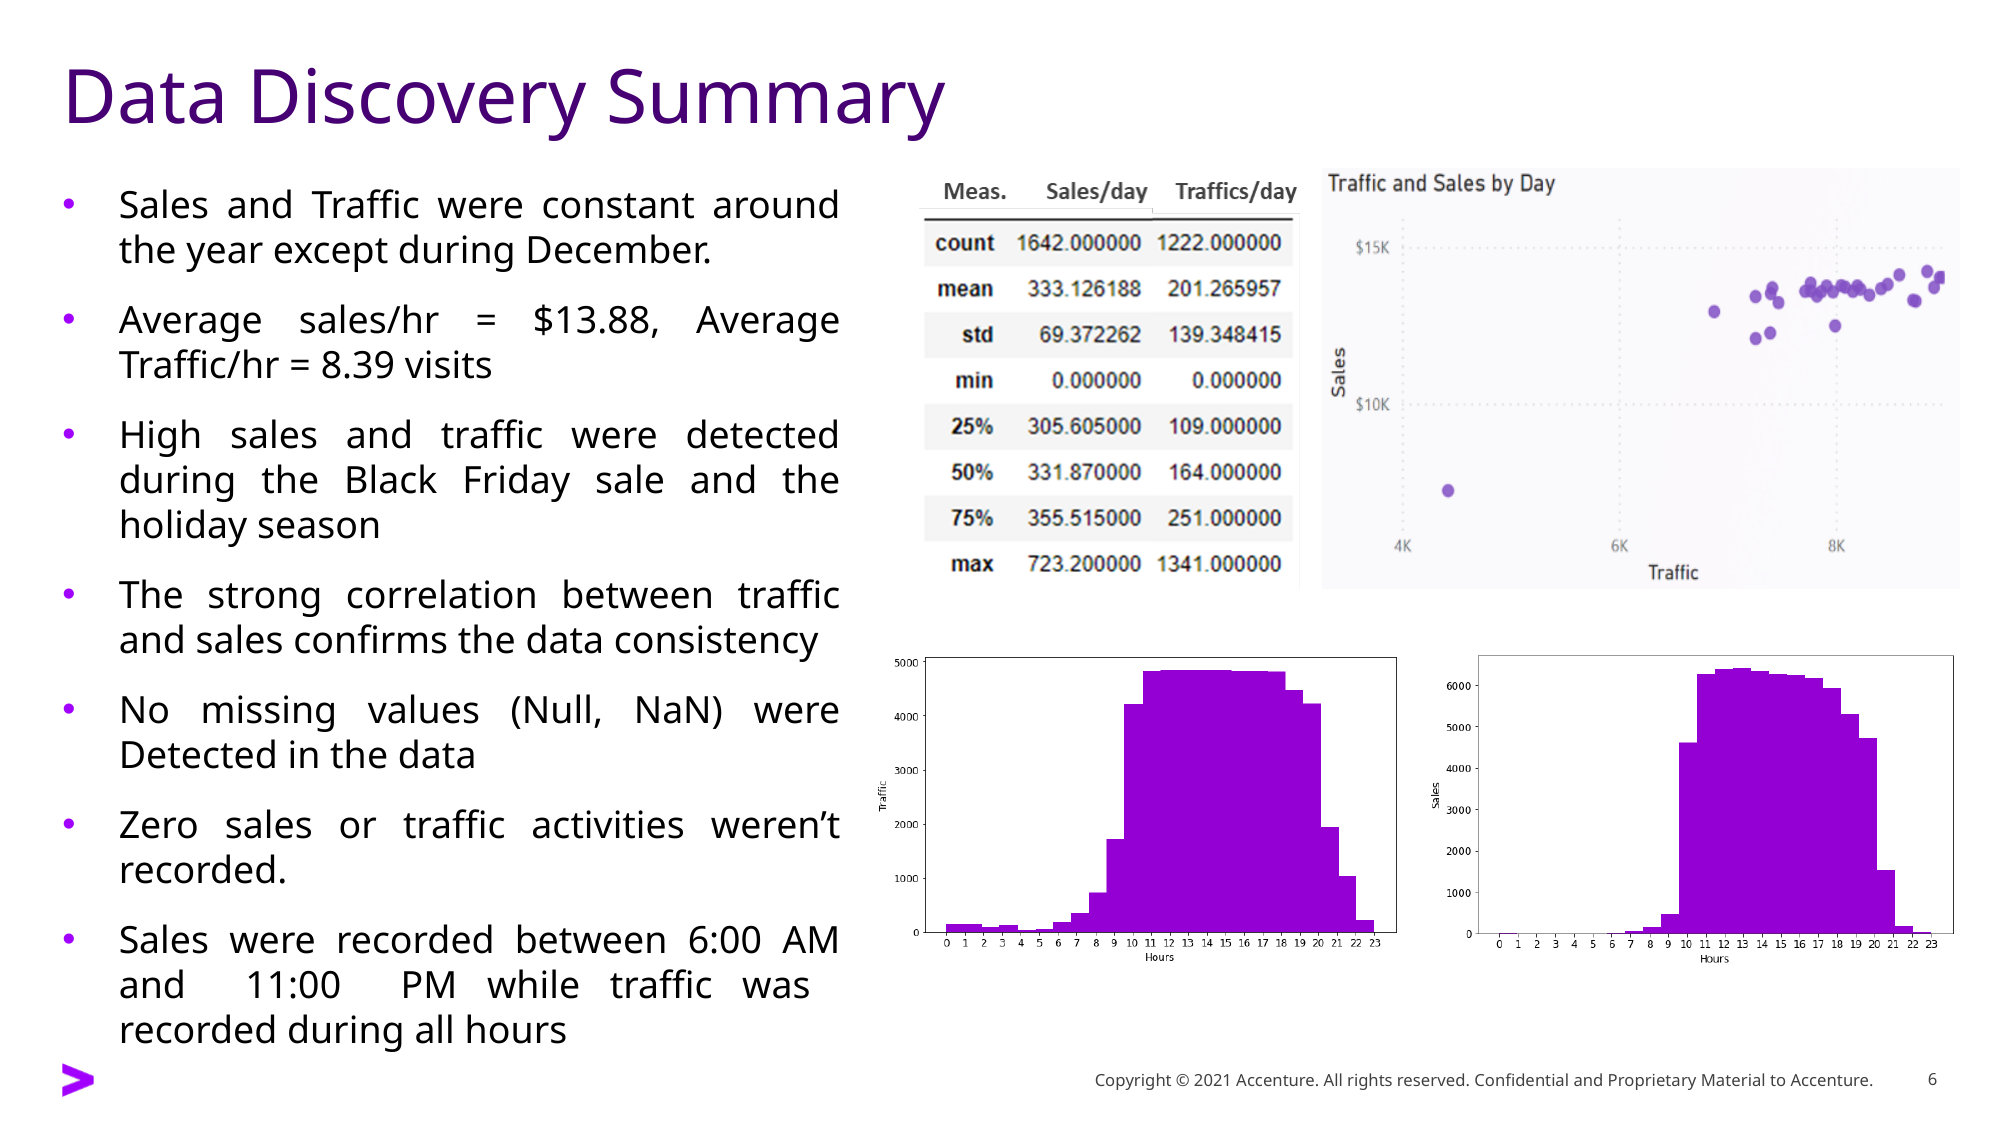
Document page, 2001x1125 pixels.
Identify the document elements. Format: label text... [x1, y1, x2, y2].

title Data Discovery Summary [62, 62, 1935, 124]
picture [1426, 650, 1960, 968]
picture [874, 650, 1404, 968]
picture [919, 168, 1312, 589]
list Sales and Traffic were constant around the year except during December. Average sales/hr = $13.88, Average Traffic/hr = 8.39 visits High sales and traffic were detected during the Black Friday sale and the holiday season The strong correlation between traffic and sales confirms the data consistency No missing values (Null, NaN) were Detected in the data Zero sales or traffic activities weren’t recorded. Sales were recorded between 6:00 AM and 11:00 PM while traffic was recorded during all hours [62, 181, 841, 1025]
picture [1322, 168, 1960, 589]
picture [62, 1063, 94, 1097]
